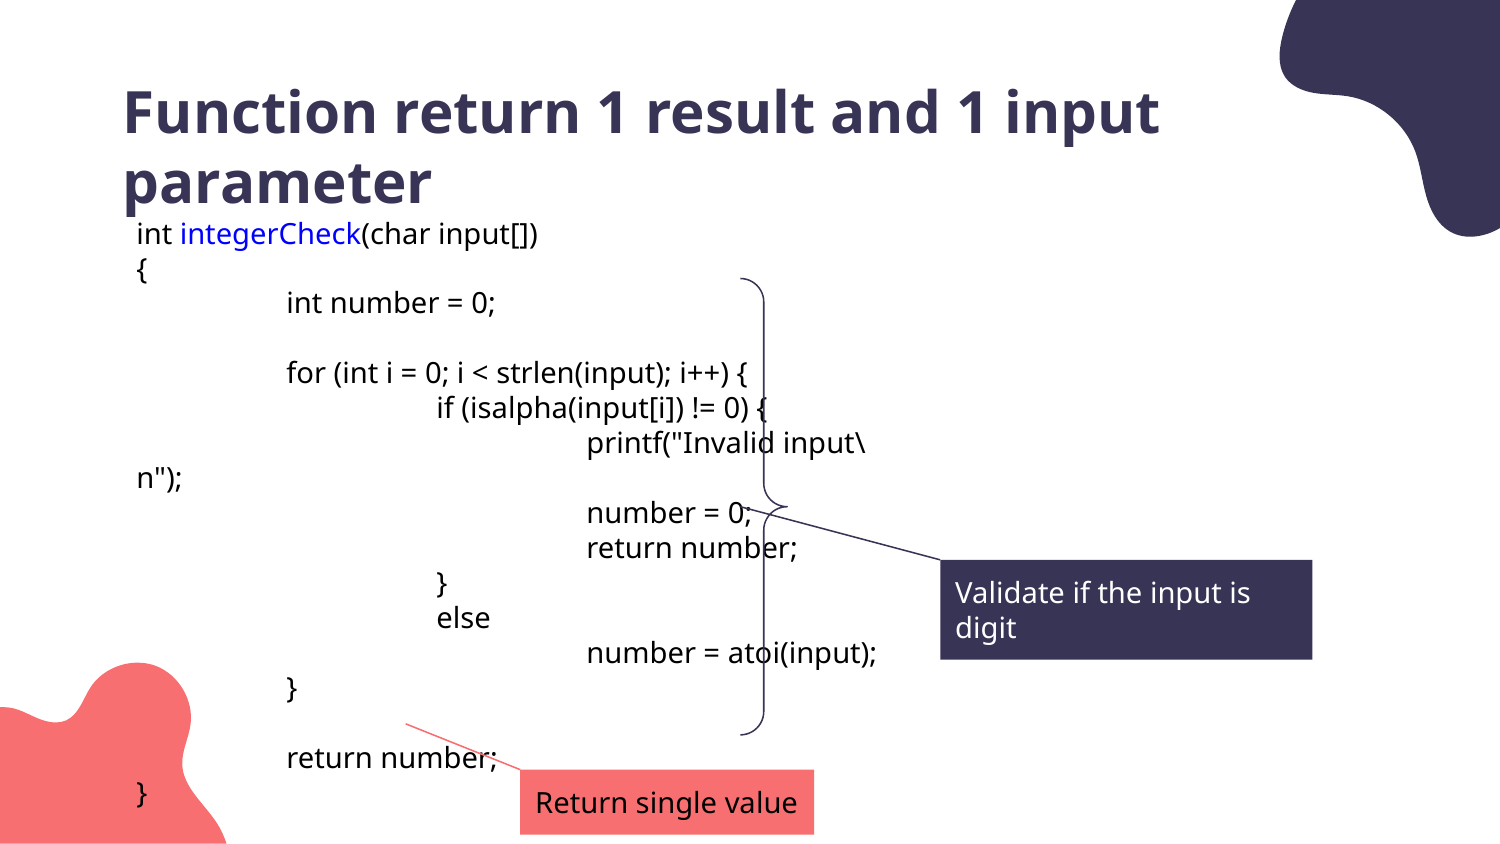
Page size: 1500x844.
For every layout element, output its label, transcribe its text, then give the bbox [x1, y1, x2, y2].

text_box int integerCheck(char input[]) { int number = 0; for (int i = 0; i < strlen(input); i++) { if (isalpha(input[i]) != 0) { printf("Invalid input\n"); number = 0; return number; } else number = atoi(input); } return number; } [121, 199, 916, 844]
text_box [740, 278, 785, 514]
text_box Return single value [520, 769, 815, 835]
text_box [740, 508, 769, 735]
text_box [786, 506, 941, 561]
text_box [405, 723, 521, 770]
text_box Validate if the input is digit [940, 559, 1313, 660]
title Function return 1 result and 1 input parameter [107, 60, 1277, 155]
